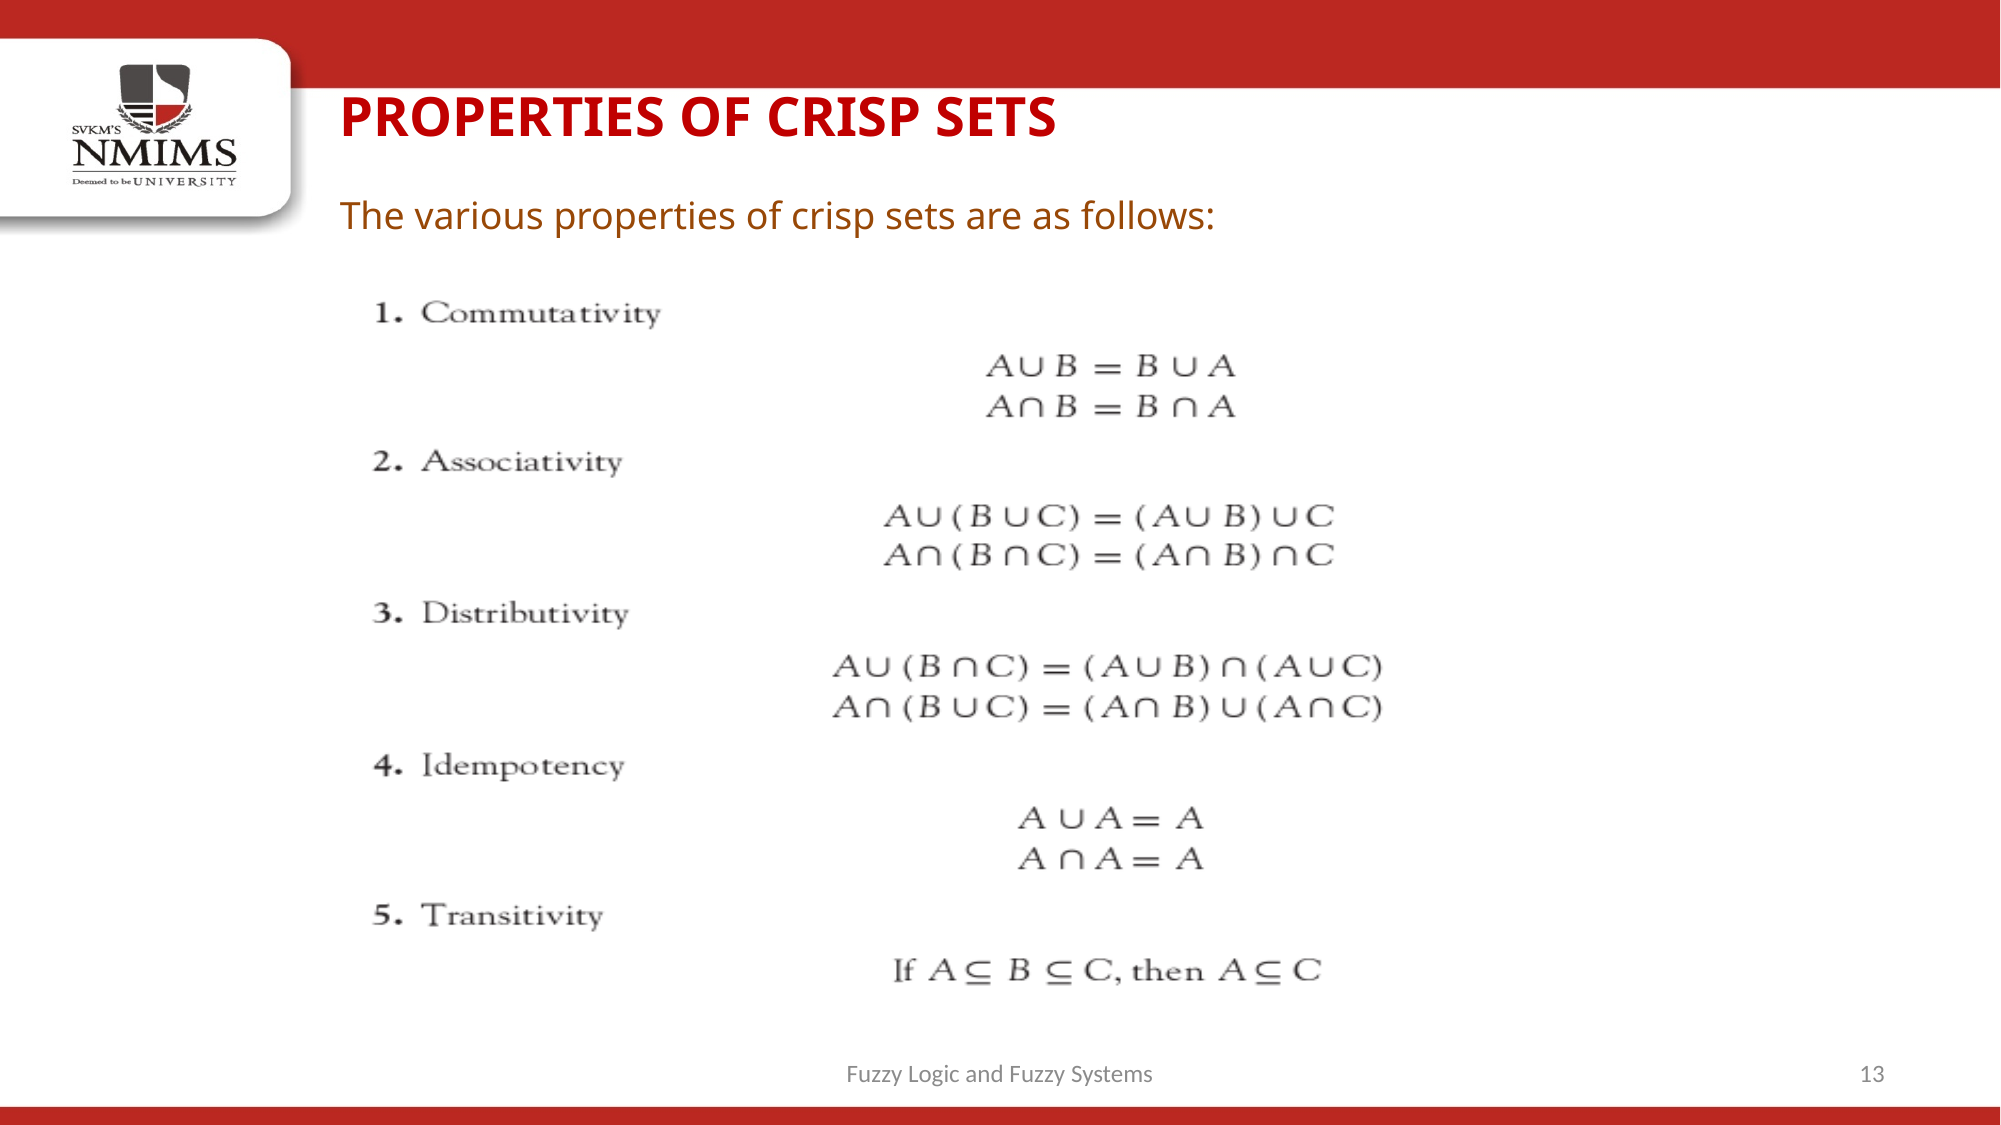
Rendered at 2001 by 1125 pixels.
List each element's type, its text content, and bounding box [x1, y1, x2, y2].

text_box PROPERTIES OF CRISP SETS [324, 74, 1675, 155]
slide_number 13 [1433, 1042, 1900, 1103]
picture [0, 0, 2001, 1125]
footer Fuzzy Logic and Fuzzy Systems [683, 1042, 1317, 1103]
text_box The various properties of crisp sets are as follows: [324, 184, 1615, 245]
